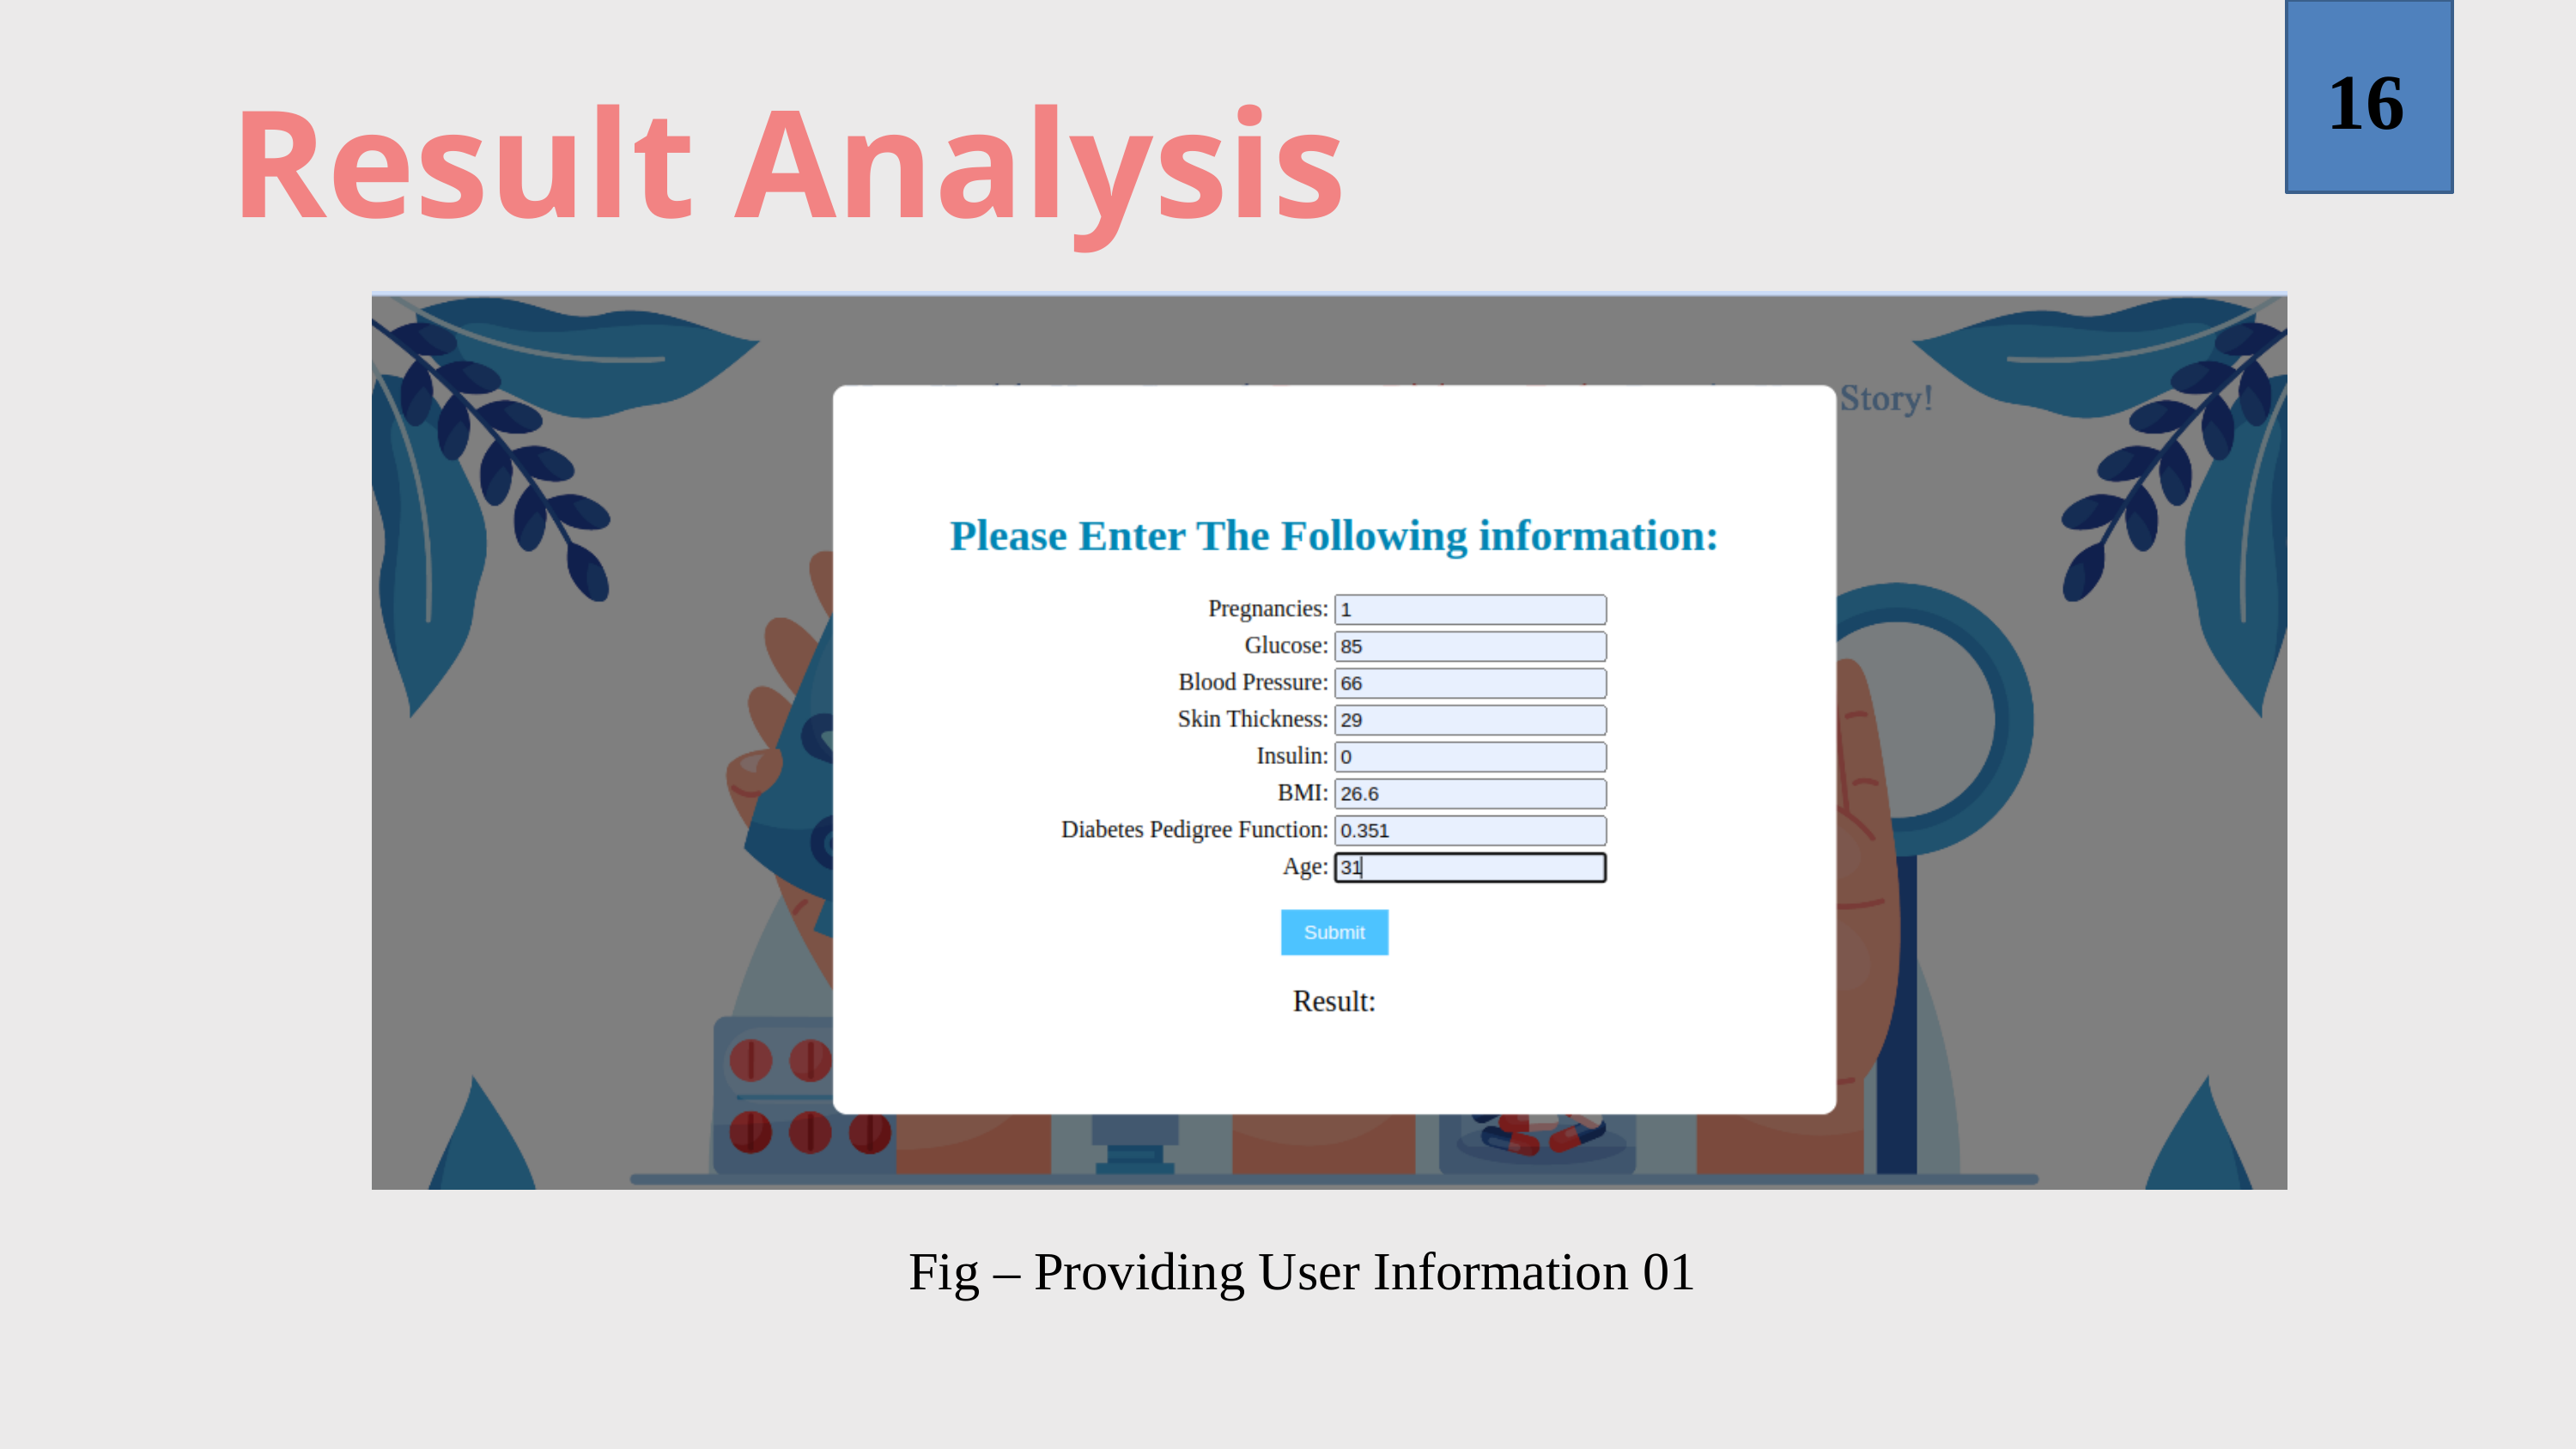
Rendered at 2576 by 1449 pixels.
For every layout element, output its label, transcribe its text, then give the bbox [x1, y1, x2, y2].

picture [372, 290, 2287, 1191]
text_box 16 [2314, 44, 2453, 152]
text_box [2285, 0, 2454, 194]
text_box Result Analysis [229, 49, 1510, 248]
text_box Fig – Providing User Information 01 [896, 1229, 1710, 1307]
